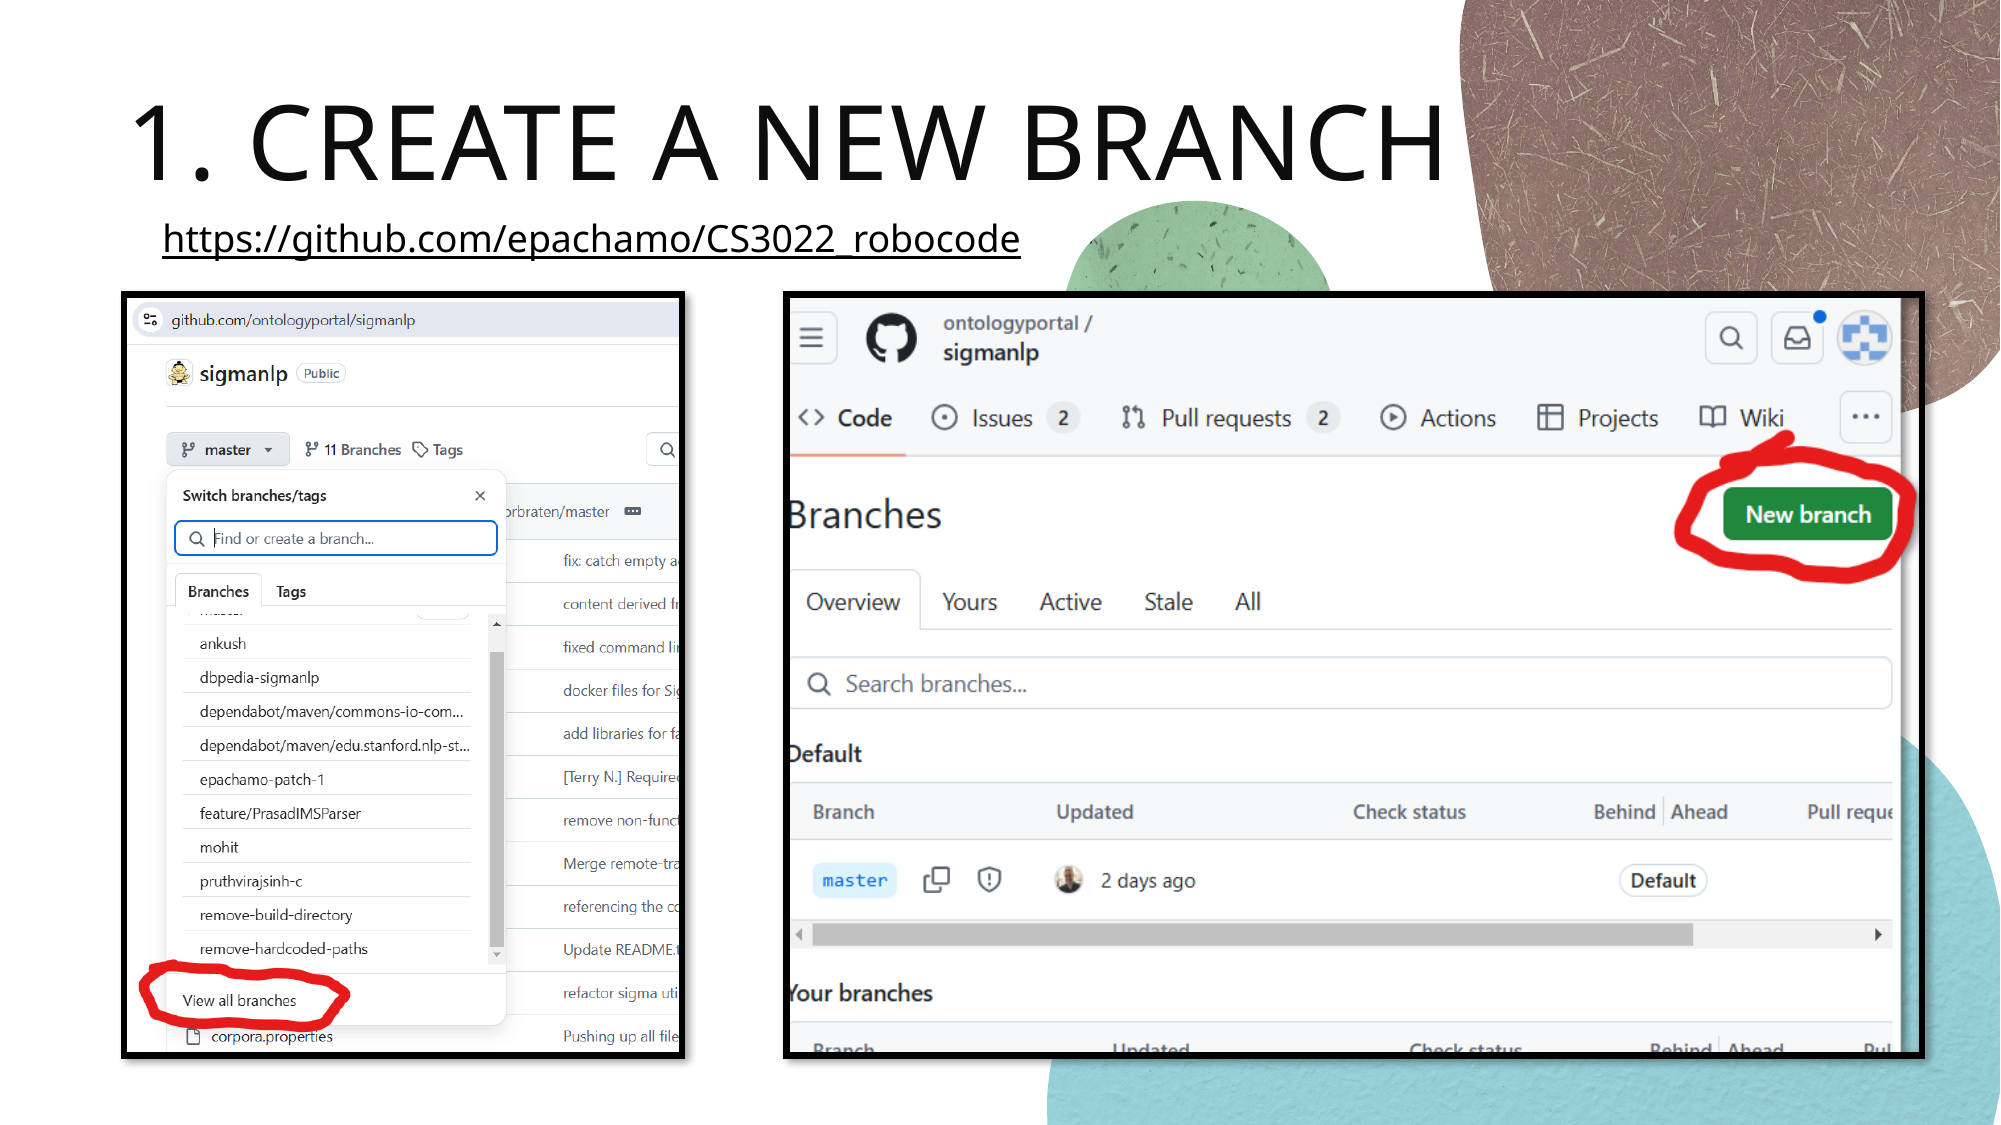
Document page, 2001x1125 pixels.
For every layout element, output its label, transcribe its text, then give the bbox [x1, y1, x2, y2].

title 1. Create a new branch [111, 72, 1468, 208]
picture [1459, 0, 2000, 406]
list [127, 297, 680, 1053]
text_box https://github.com/epachamo/CS3022_robocode [147, 207, 1150, 274]
picture [789, 297, 1920, 1053]
